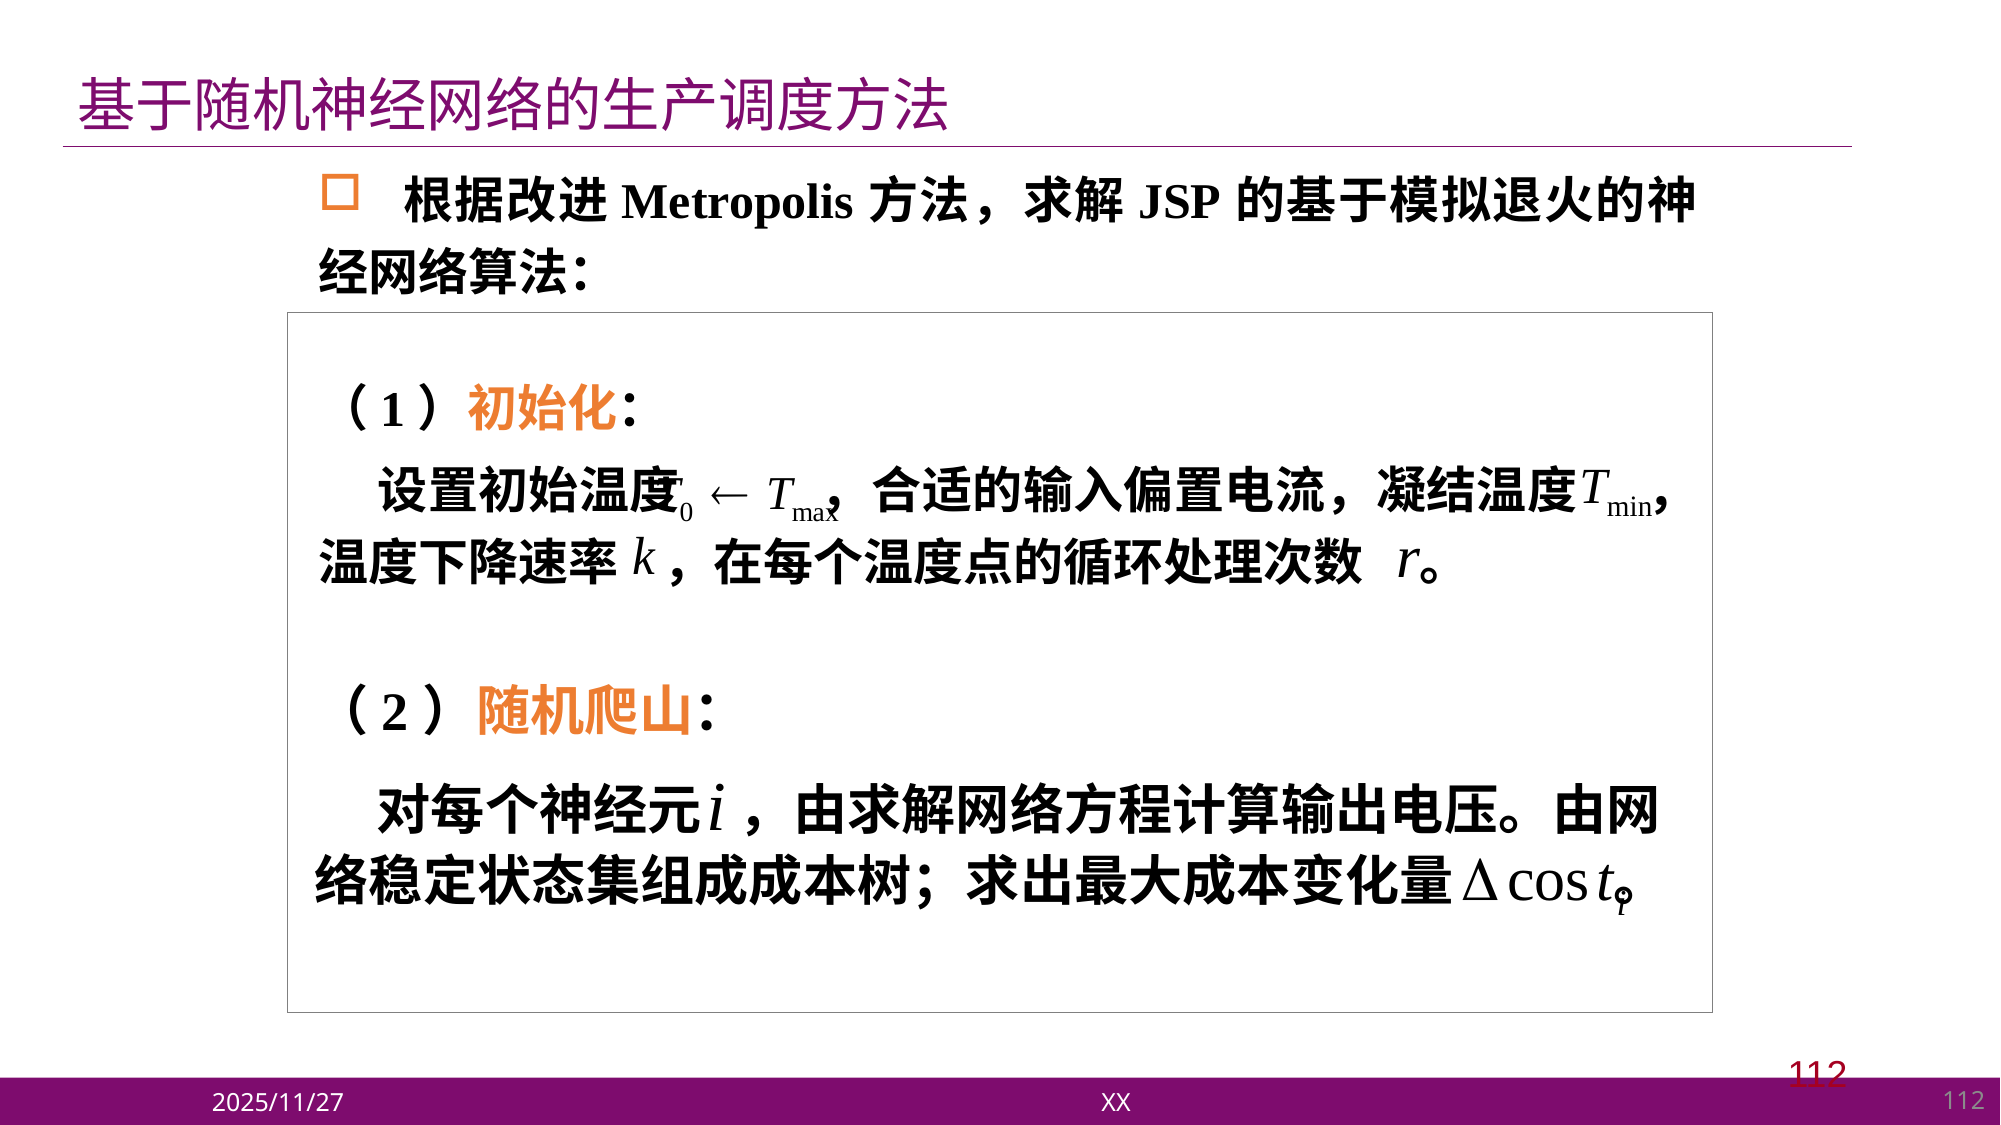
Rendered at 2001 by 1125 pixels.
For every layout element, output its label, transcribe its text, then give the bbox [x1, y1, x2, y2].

text_box （2）随机爬山： 对每个神经元 ，由求解网络方程计算输出电压。由网络稳定状态集组成成本树；求出最大成本变化量 。 [299, 662, 1713, 919]
text_box 基于随机神经网络的生产调度方法 [62, 60, 1350, 146]
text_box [1574, 453, 1663, 525]
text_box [624, 524, 668, 588]
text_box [649, 462, 851, 534]
text_box 根据改进Metropolis方法，求解JSP的基于模拟退火的神经网络算法： （1）初始化： 设置初始温度 ，合适的输入偏置电流，凝结温度 ，温度下降速率 ，在每个温度点的循环处理次数 。 [303, 148, 1713, 662]
text_box [287, 312, 303, 1013]
slide_number 112 [1412, 1042, 1863, 1103]
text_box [1387, 537, 1434, 588]
text_box 根据改进Metropolis方法，求解JSP的基于模拟退火的神经网络算法： （1）初始化： 设置初始温度 ，合适的输入偏置电流，凝结温度 ，温度下降速率 ，在每个温度点的循环处理次数 。 [303, 919, 1713, 1035]
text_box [699, 774, 741, 845]
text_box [1451, 837, 1638, 932]
